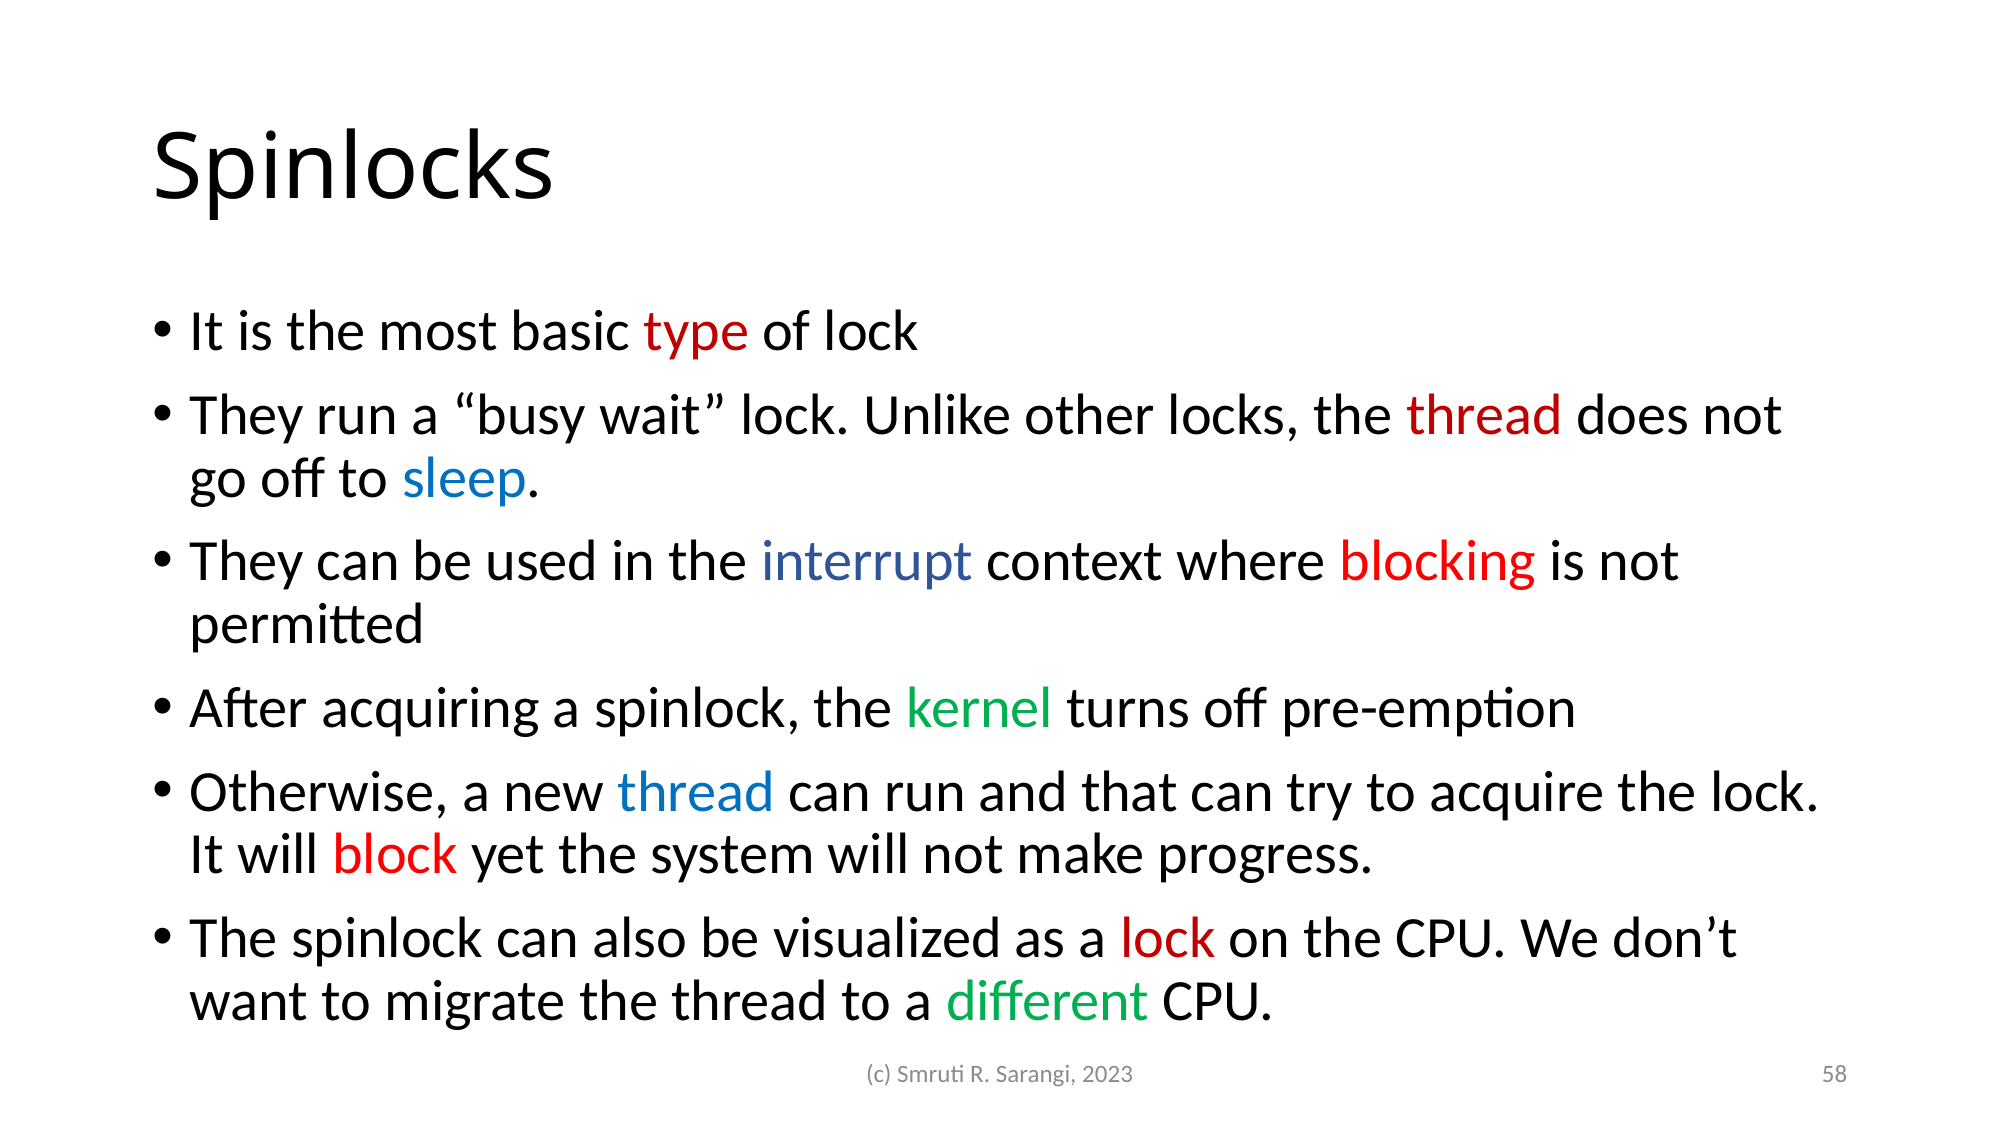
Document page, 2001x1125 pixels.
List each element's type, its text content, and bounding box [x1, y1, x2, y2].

footer (c) Smruti R. Sarangi, 2023 [662, 1042, 1338, 1103]
list It is the most basic type of lock They run a “busy wait” lock. Unlike other locks, the thread does not go off to sleep. They can be used in the interrupt context where blocking is not permitted After acquiring a spinlock, the kernel turns off pre-emption Otherwise, a new thread can run and that can try to acquire the lock. It will block yet the system will not make progress. The spinlock can also be visualized as a lock on the CPU. We don’t want to migrate the thread to a different CPU. [137, 292, 1863, 1043]
title Spinlocks [137, 59, 1863, 278]
slide_number 58 [1412, 1042, 1863, 1103]
